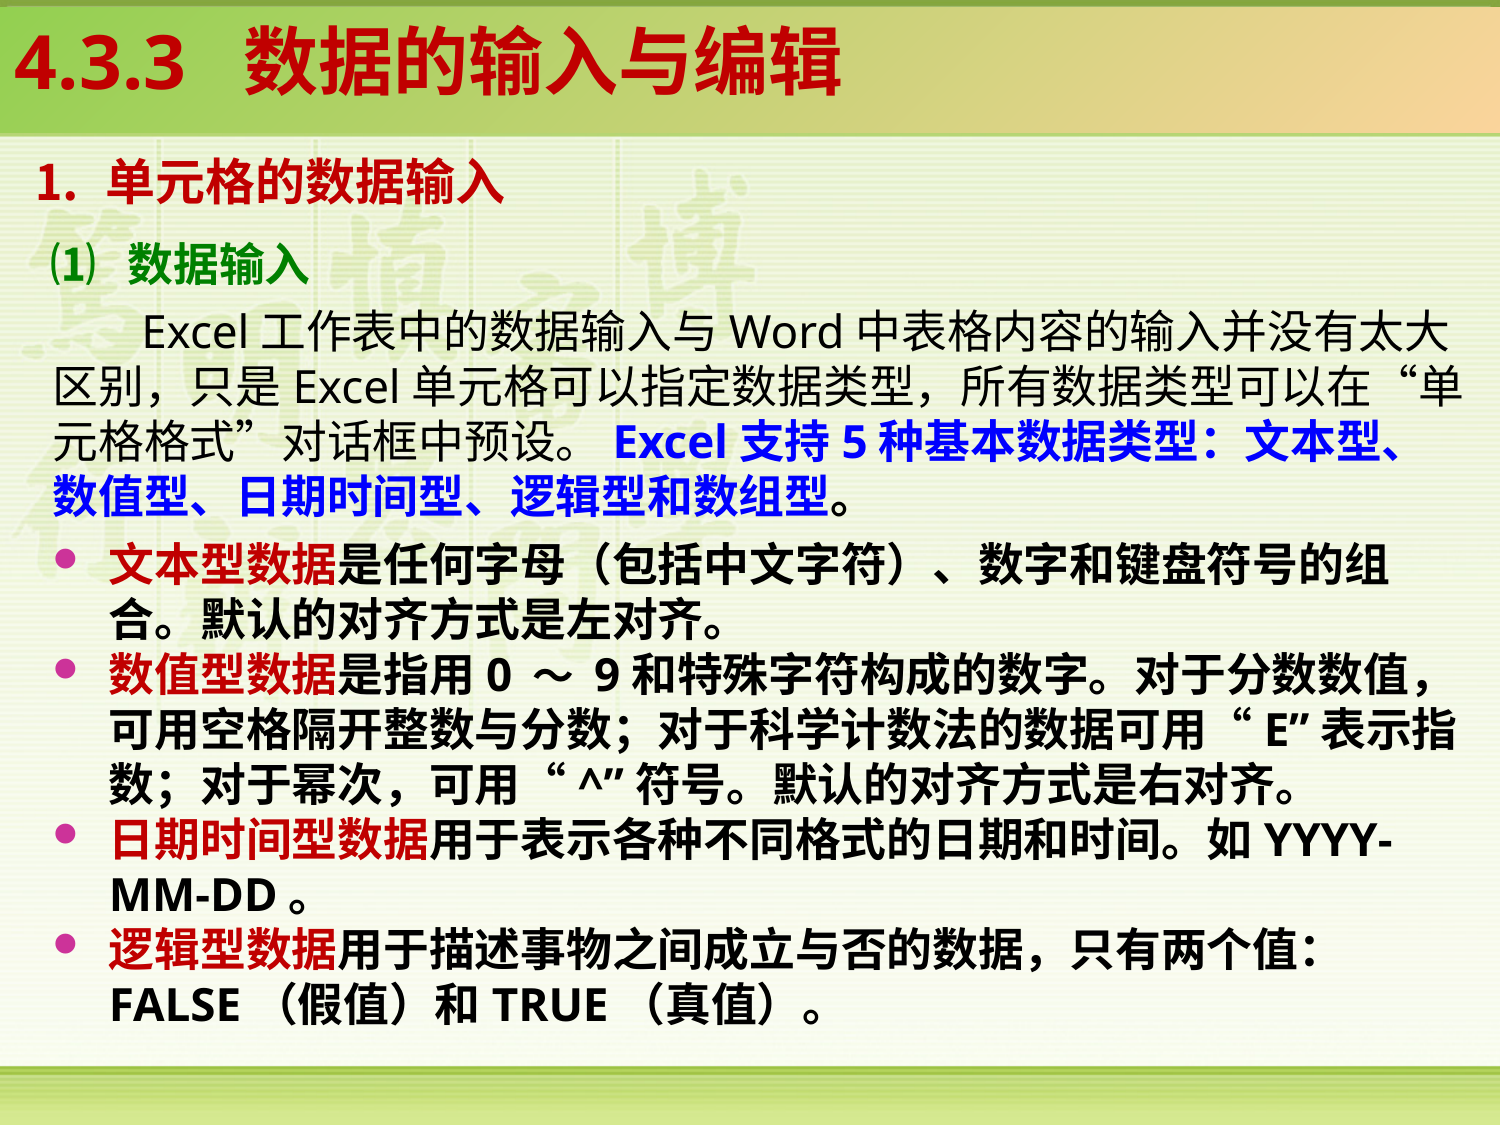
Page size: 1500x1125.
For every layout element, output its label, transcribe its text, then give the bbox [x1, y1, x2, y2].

picture [0, 133, 1500, 1125]
text_box ⒈ 单元格的数据输入 ⑴ 数据输入 Excel工作表中的数据输入与Word中表格内容的输入并没有太大区别，只是Excel单元格可以指定数据类型，所有数据类型可以在“单元格格式”对话框中预设。Excel支持5种基本数据类型：文本型、数值型、日期时间型、逻辑型和数组型。 文本型数据是任何字母（包括中文字符）、数字和键盘符号的组合。默认的对齐方式是左对齐。 数值型数据是指用0 ～ 9和特殊字符构成的数字。对于分数数值，可用空格隔开整数与分数；对于科学计数法的数据可用“E”表示指数；对于幂次，可用“^”符号。默认的对齐方式是右对齐。 日期时间型数据用于表示各种不同格式的日期和时间。如YYYY-MM-DD。 逻辑型数据用于描述事物之间成立与否的数据，只有两个值：FALSE（假值）和TRUE（真值）。 [17, 143, 1483, 1038]
text_box 4.3.3 数据的输入与编辑 [0, 7, 1500, 133]
slide_number [1074, 1025, 1388, 1100]
footer [512, 1025, 988, 1100]
slide_number [112, 1025, 425, 1100]
picture [0, 0, 1500, 7]
